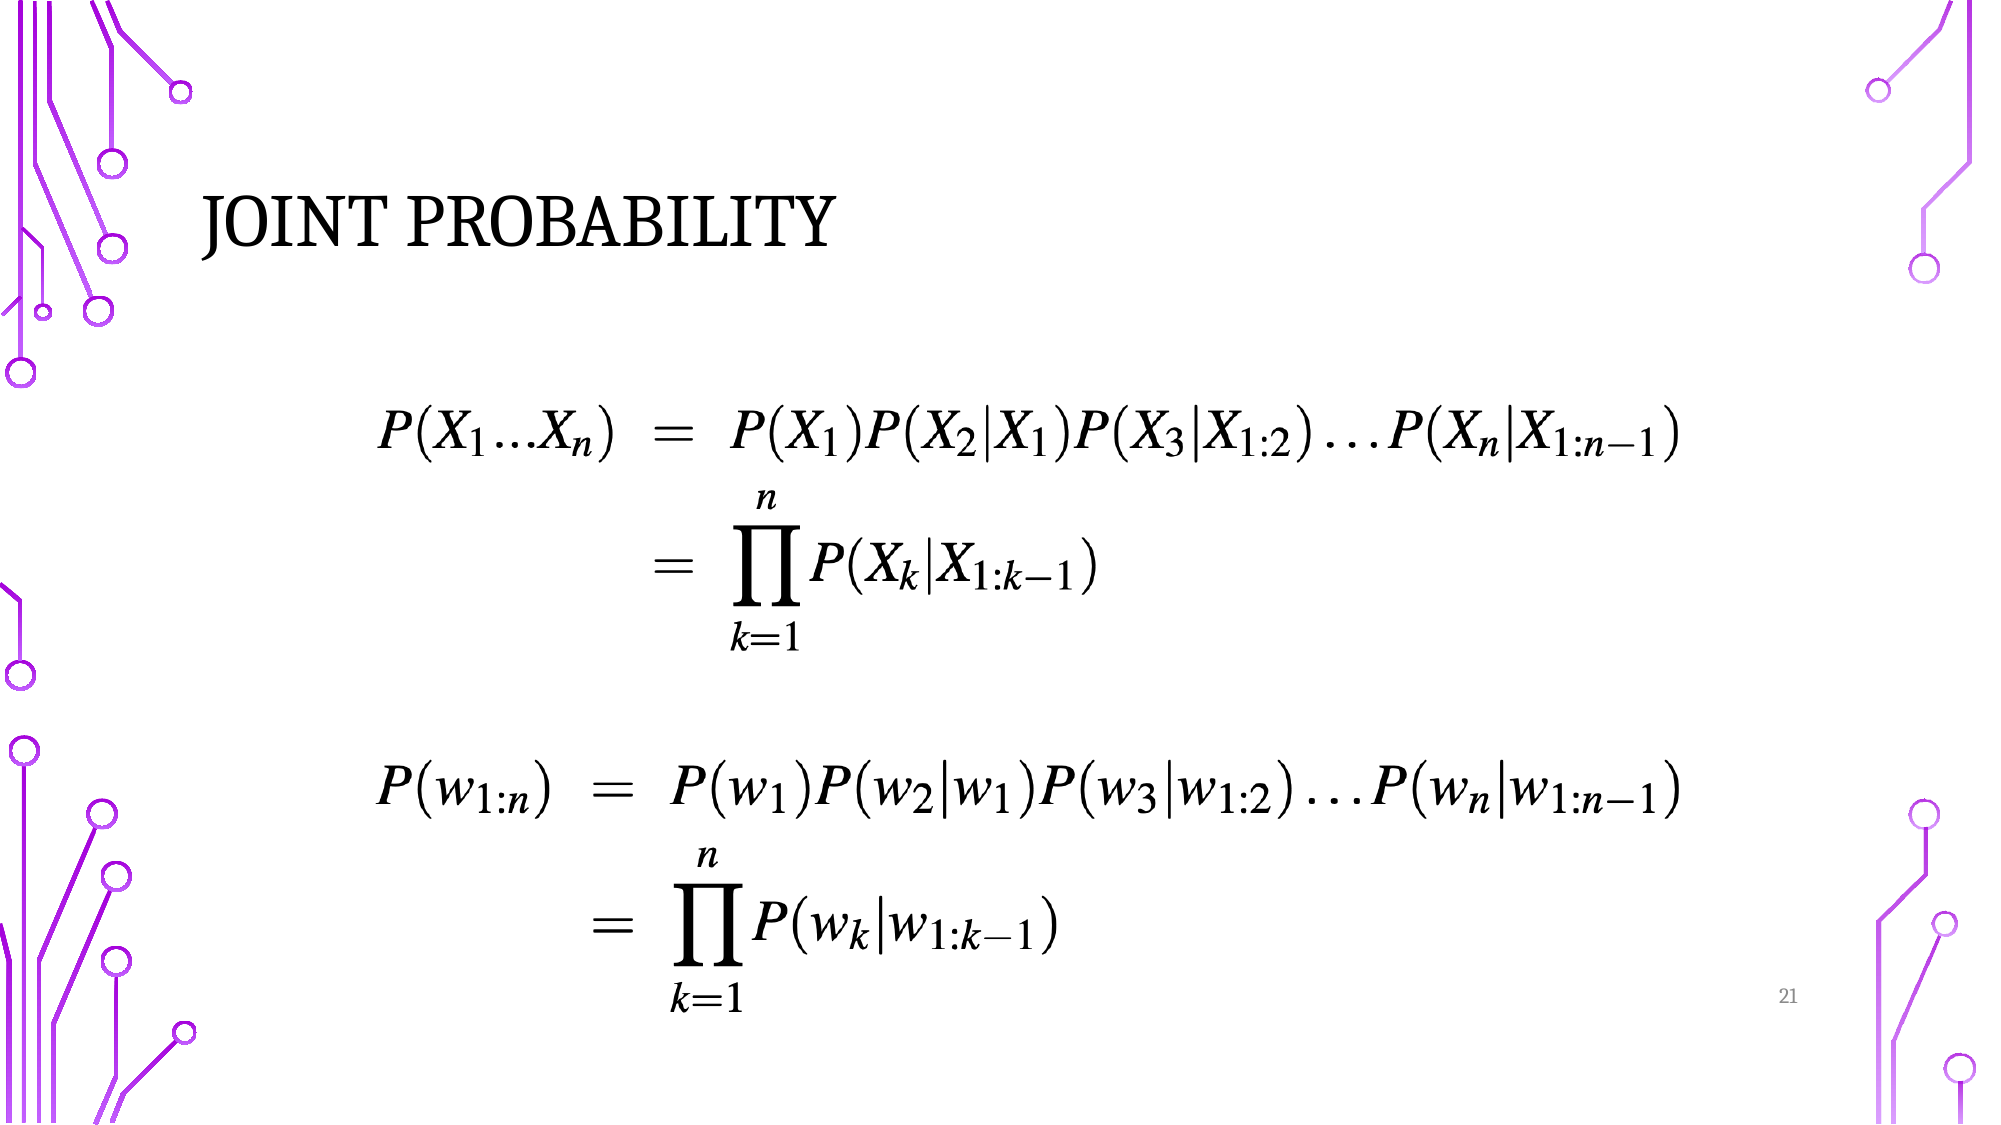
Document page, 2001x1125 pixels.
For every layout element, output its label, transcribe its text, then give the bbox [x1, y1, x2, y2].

slide_number 21 [1685, 965, 1813, 1025]
title Joint Probability [187, 101, 1813, 344]
picture [365, 738, 1688, 1024]
picture [365, 369, 1686, 655]
